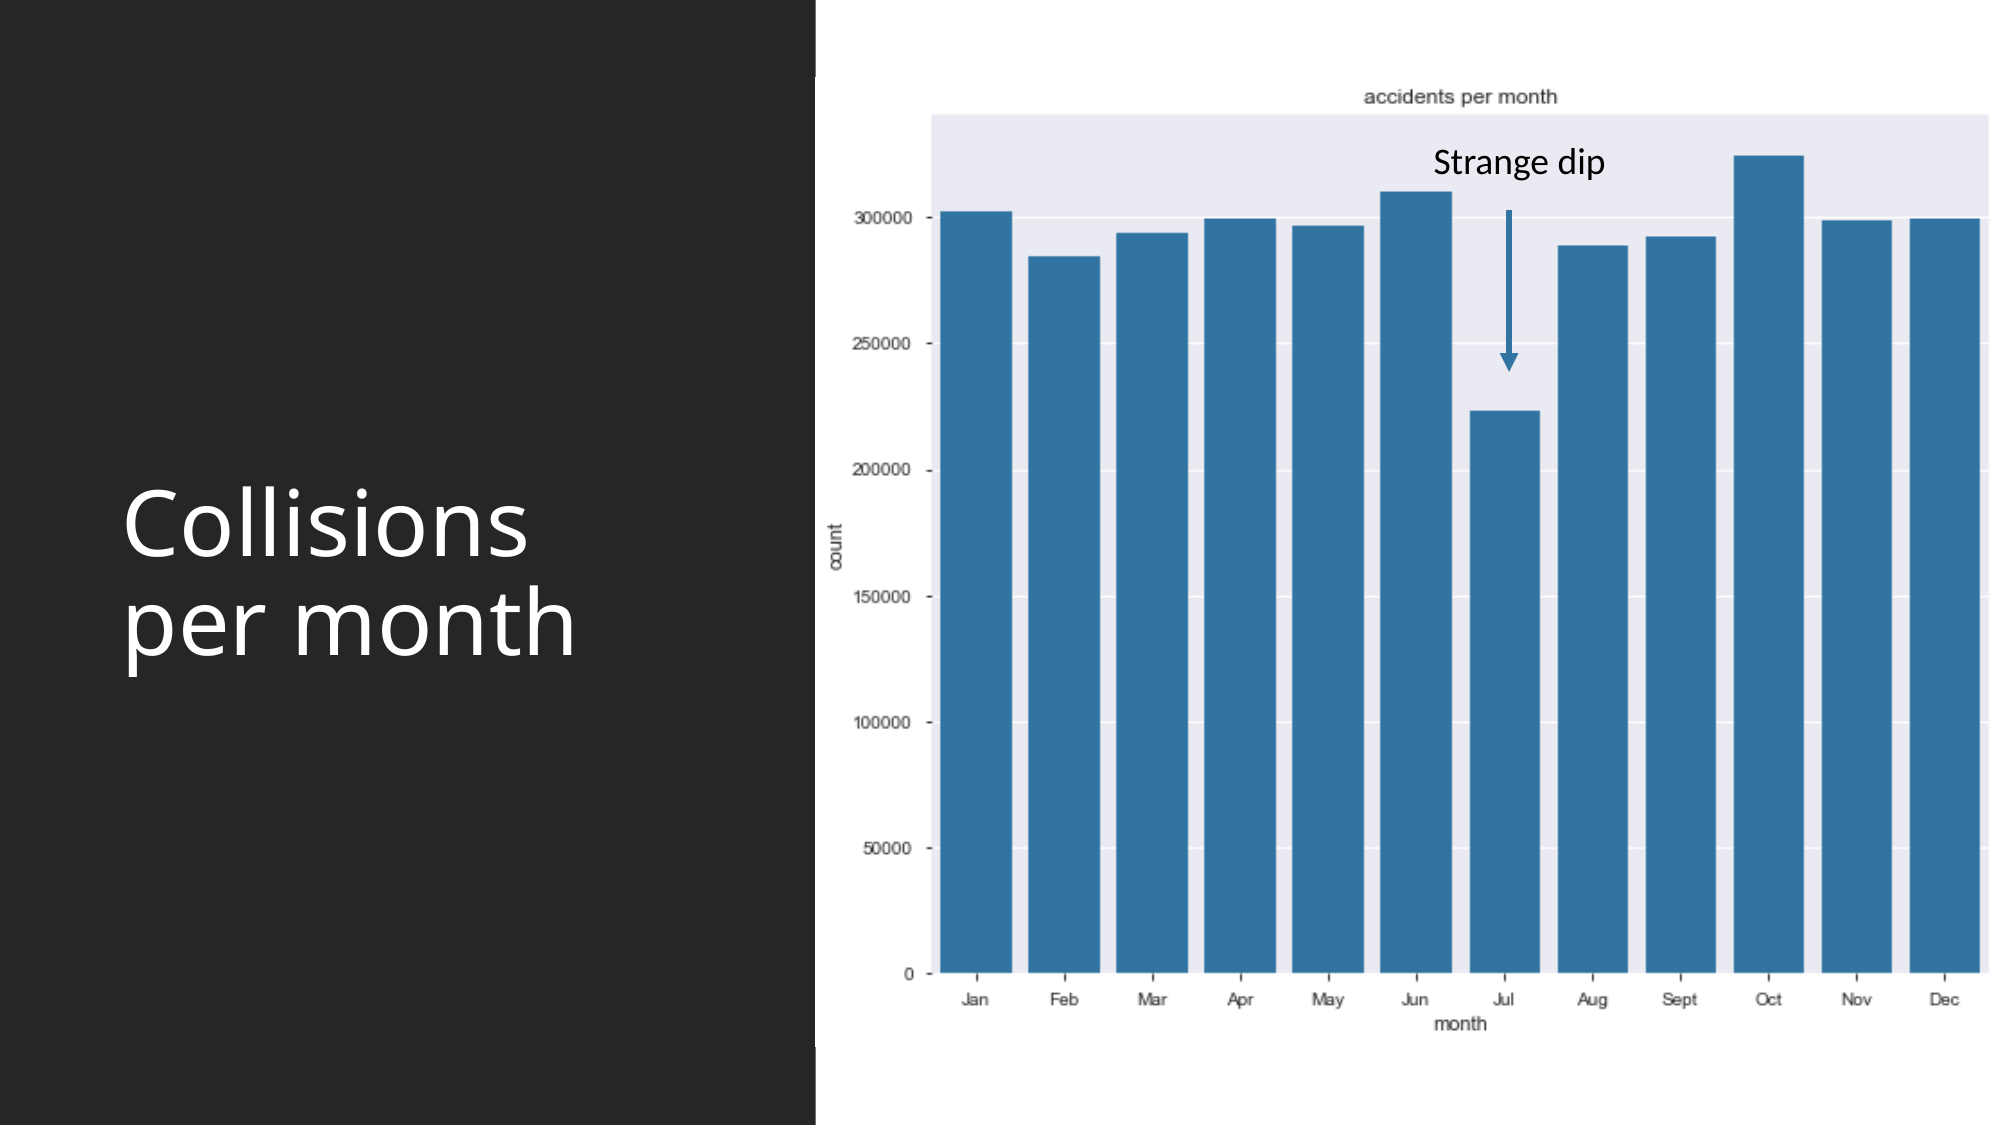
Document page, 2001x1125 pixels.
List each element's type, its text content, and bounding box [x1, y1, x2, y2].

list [815, 77, 2000, 1047]
title Collisions per month [106, 104, 661, 1047]
text_box [0, 0, 817, 1125]
